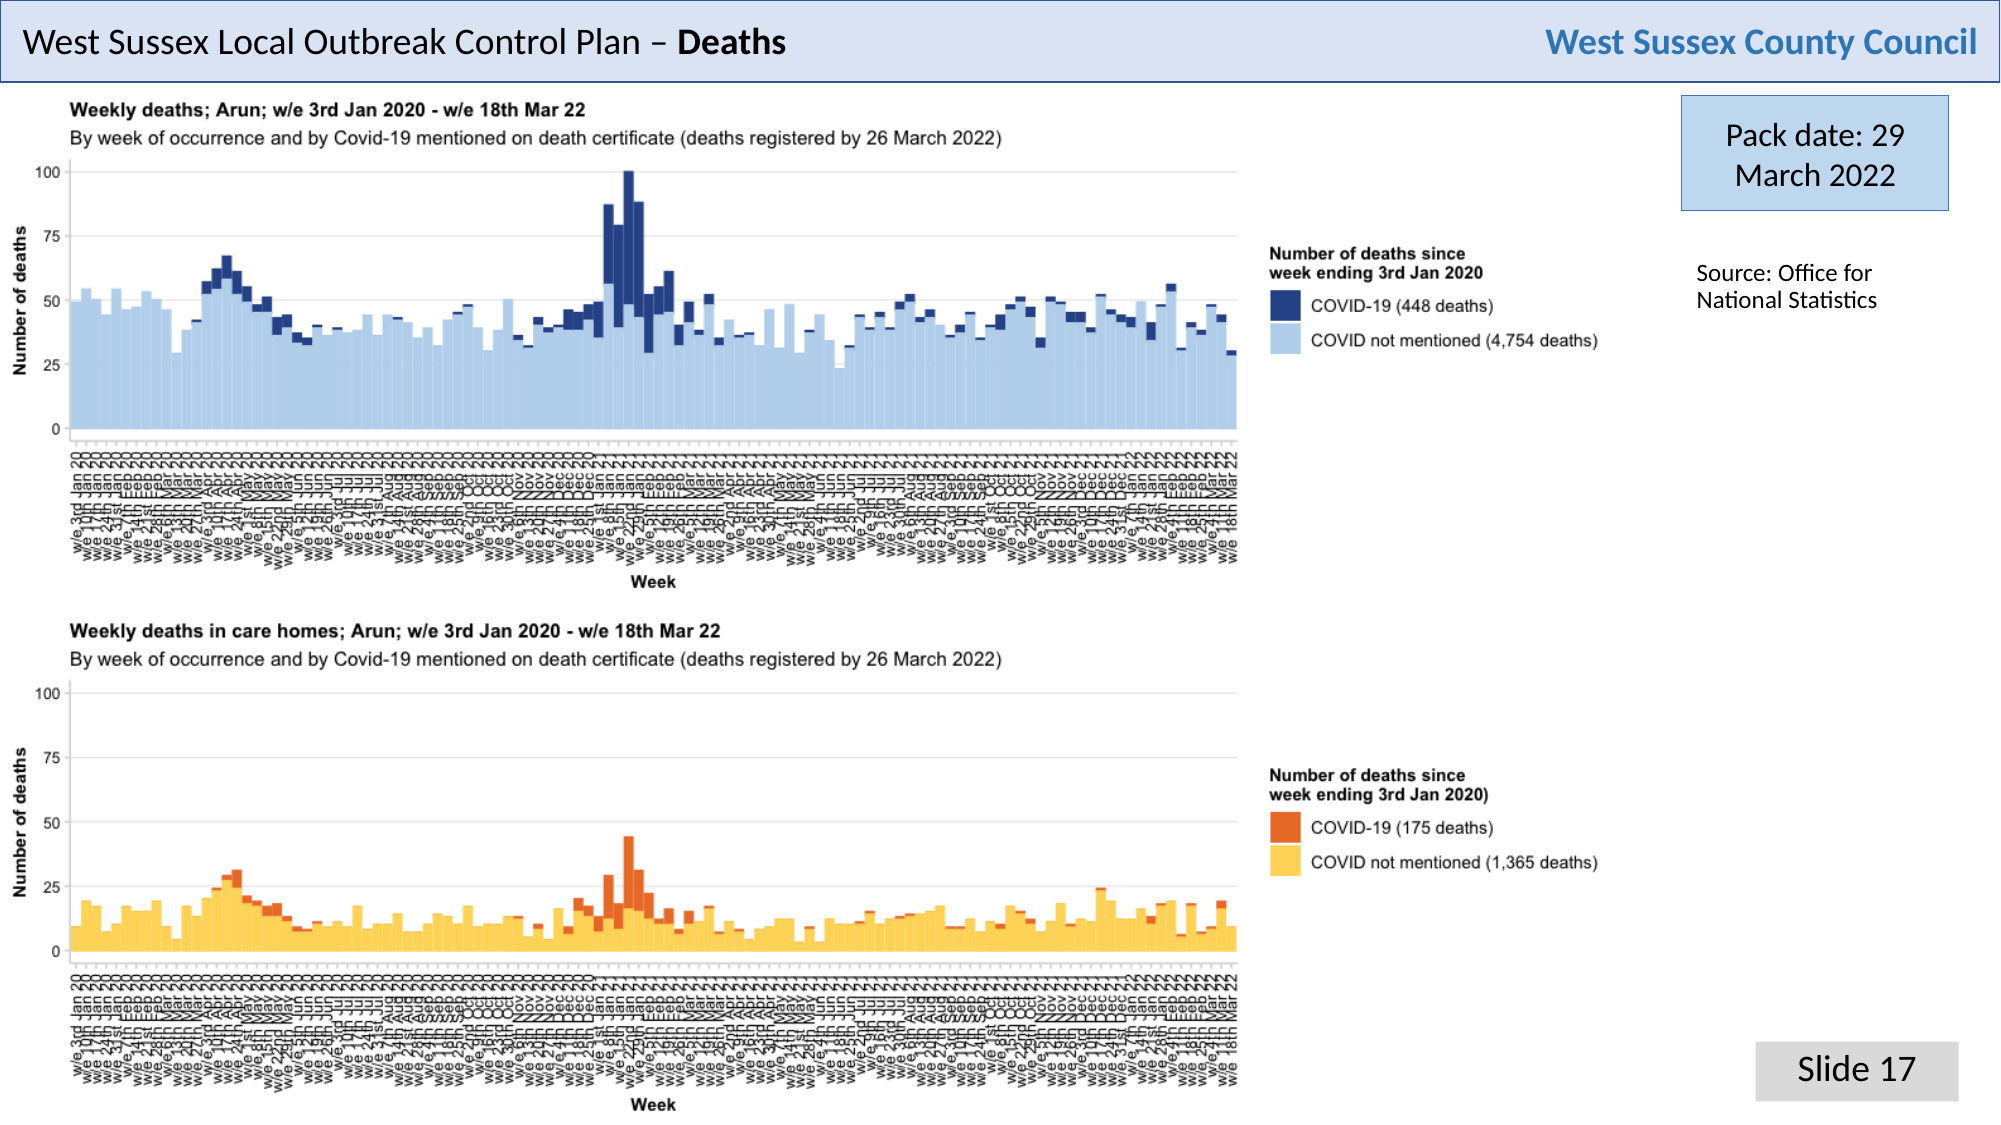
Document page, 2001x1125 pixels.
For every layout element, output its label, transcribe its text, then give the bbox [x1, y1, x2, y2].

list Slide 17 [1755, 1041, 1959, 1102]
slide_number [1681, 95, 1949, 211]
picture [3, 91, 1619, 602]
picture [3, 612, 1619, 1125]
list Source: Office for National Statistics [1681, 252, 1959, 289]
